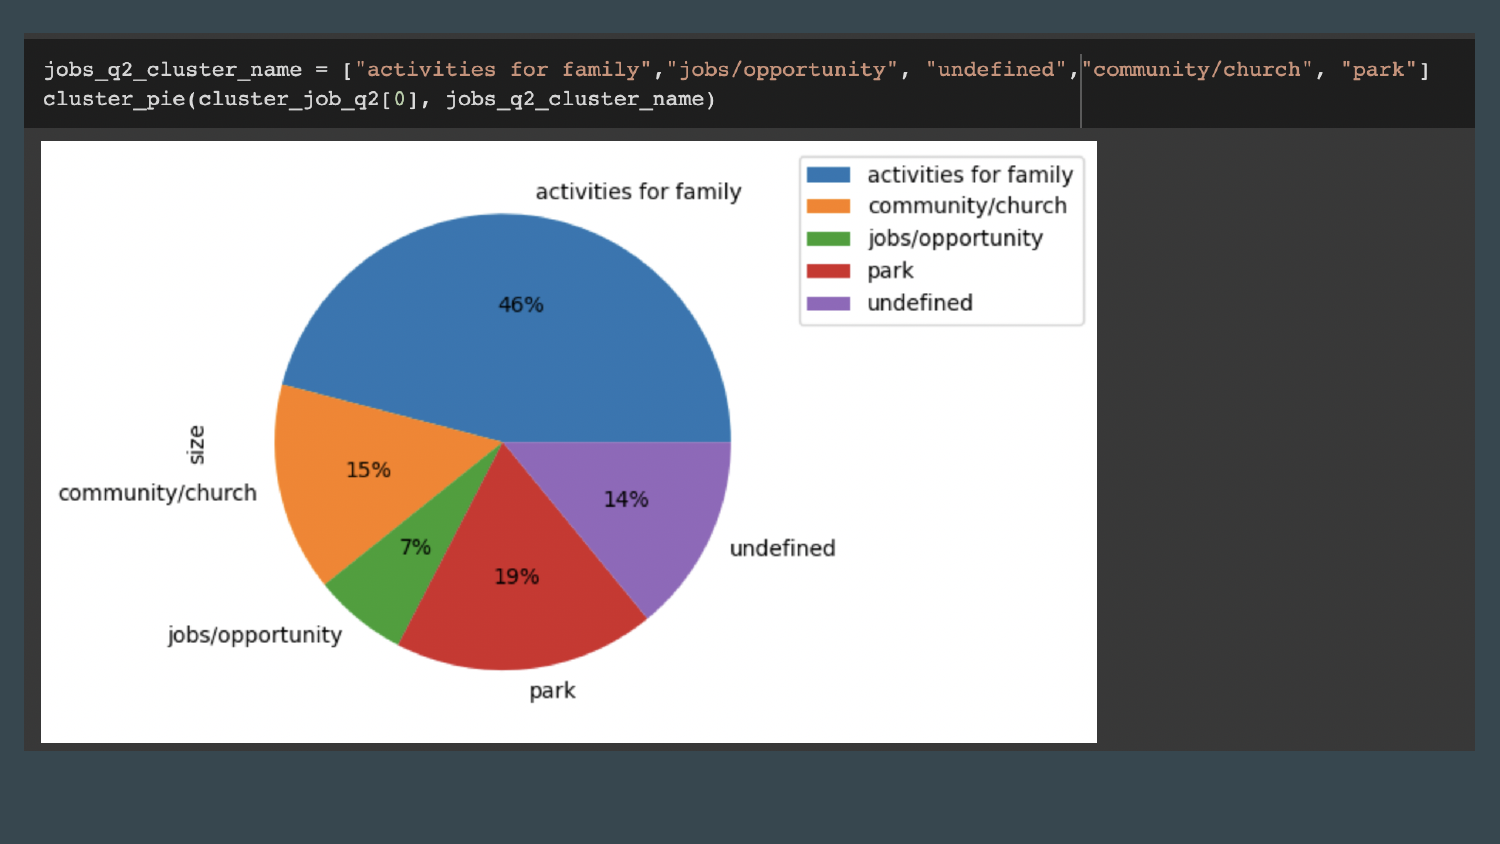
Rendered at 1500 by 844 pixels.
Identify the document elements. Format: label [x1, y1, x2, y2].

picture [24, 33, 1476, 751]
